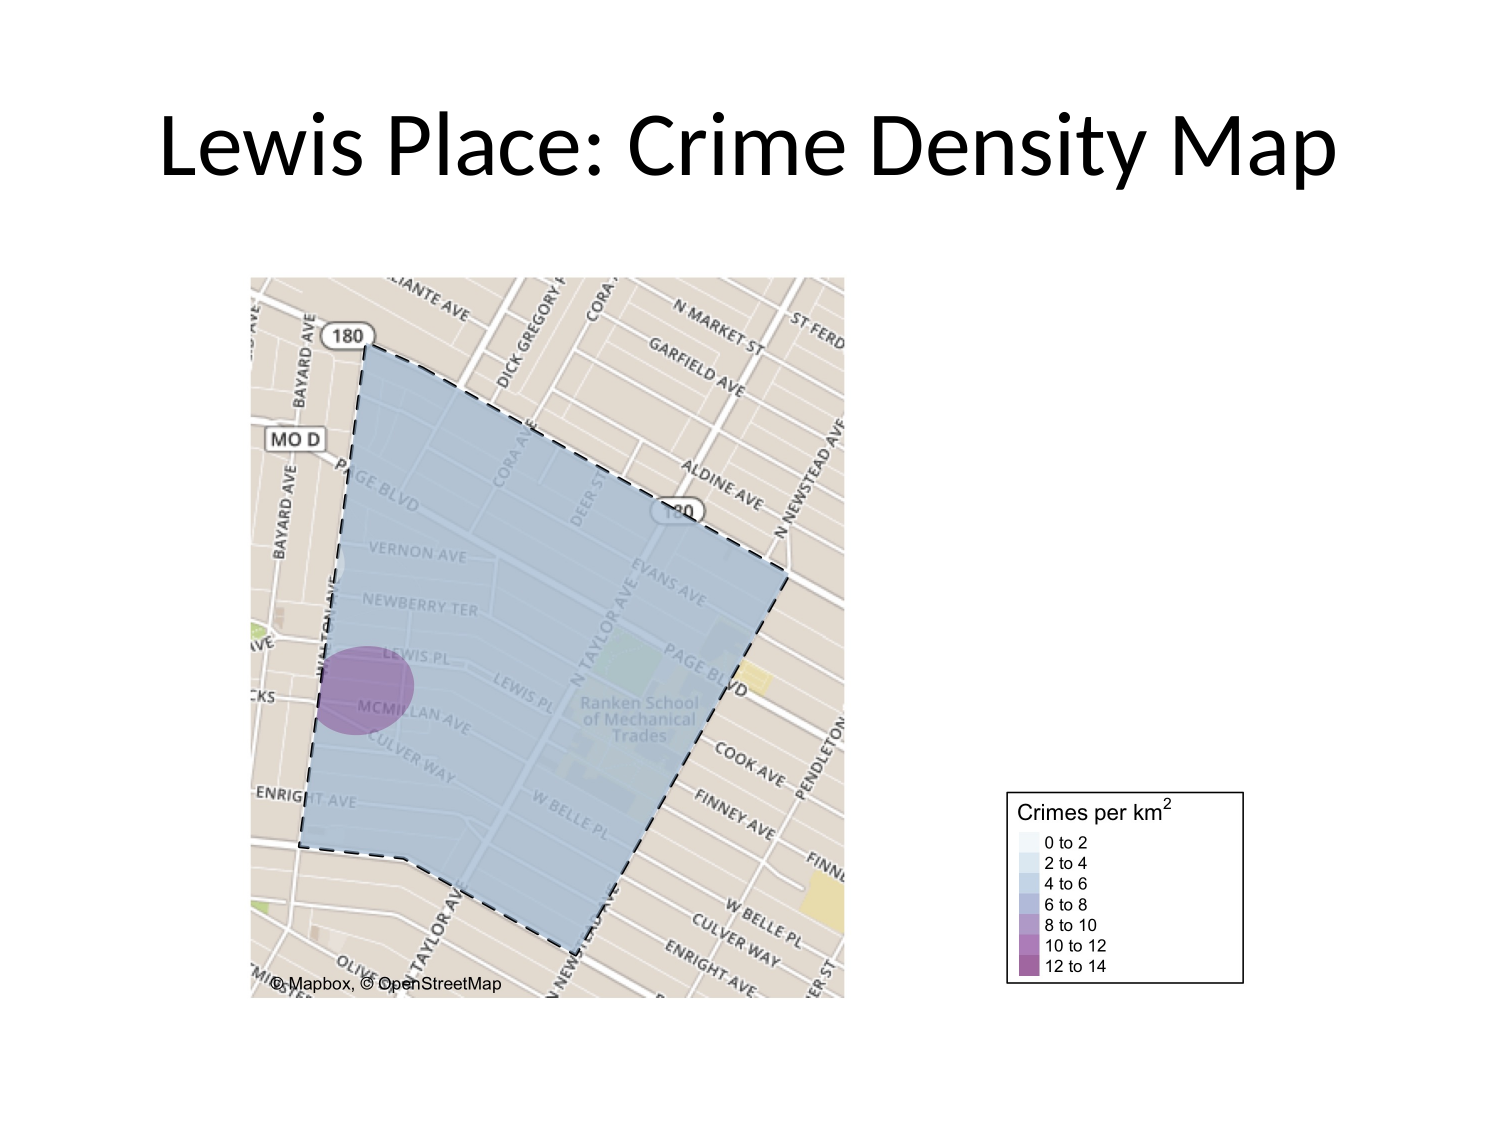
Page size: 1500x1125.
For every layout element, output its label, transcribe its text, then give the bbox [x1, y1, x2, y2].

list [74, 262, 1426, 1013]
title Lewis Place: Crime Density Map [75, 45, 1425, 233]
